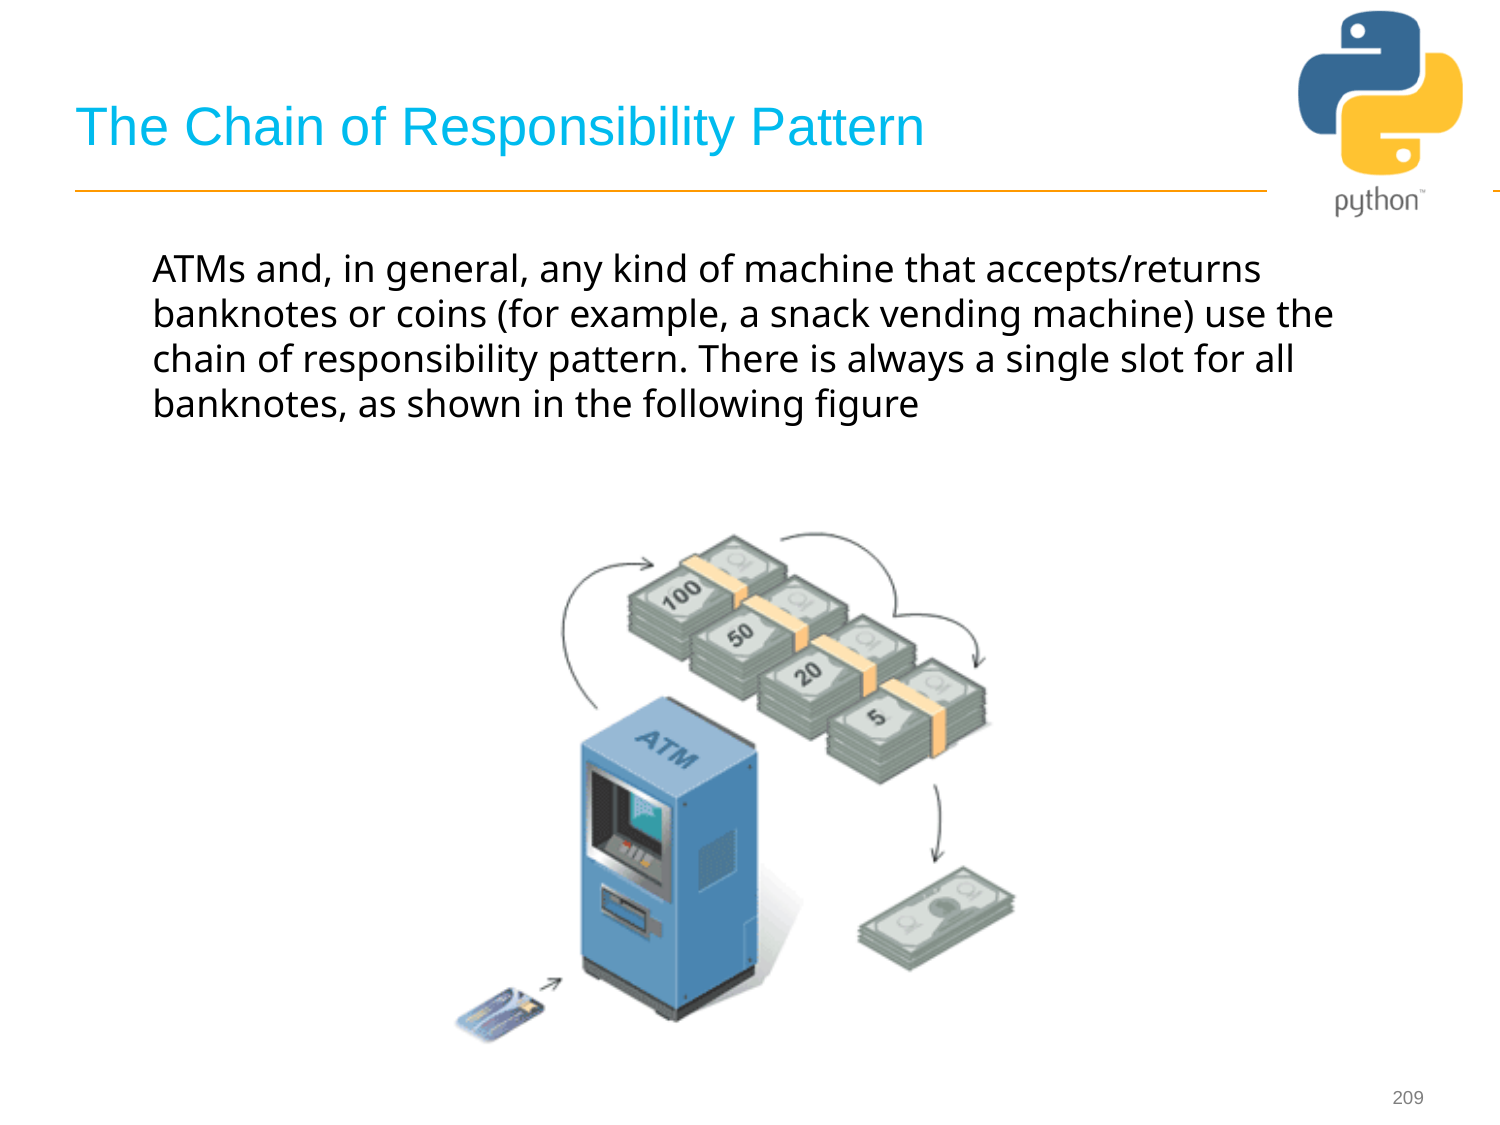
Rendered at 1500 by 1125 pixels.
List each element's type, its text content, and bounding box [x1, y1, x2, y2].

text_box ATMs and, in general, any kind of machine that accepts/returns banknotes or coins (for example, a snack vending machine) use the chain of responsibility pattern. There is always a single slot for all banknotes, as shown in the following figure [137, 237, 1422, 433]
picture [437, 514, 1024, 1051]
picture [1267, 5, 1493, 222]
title The Chain of Responsibility Pattern [75, 27, 1422, 157]
